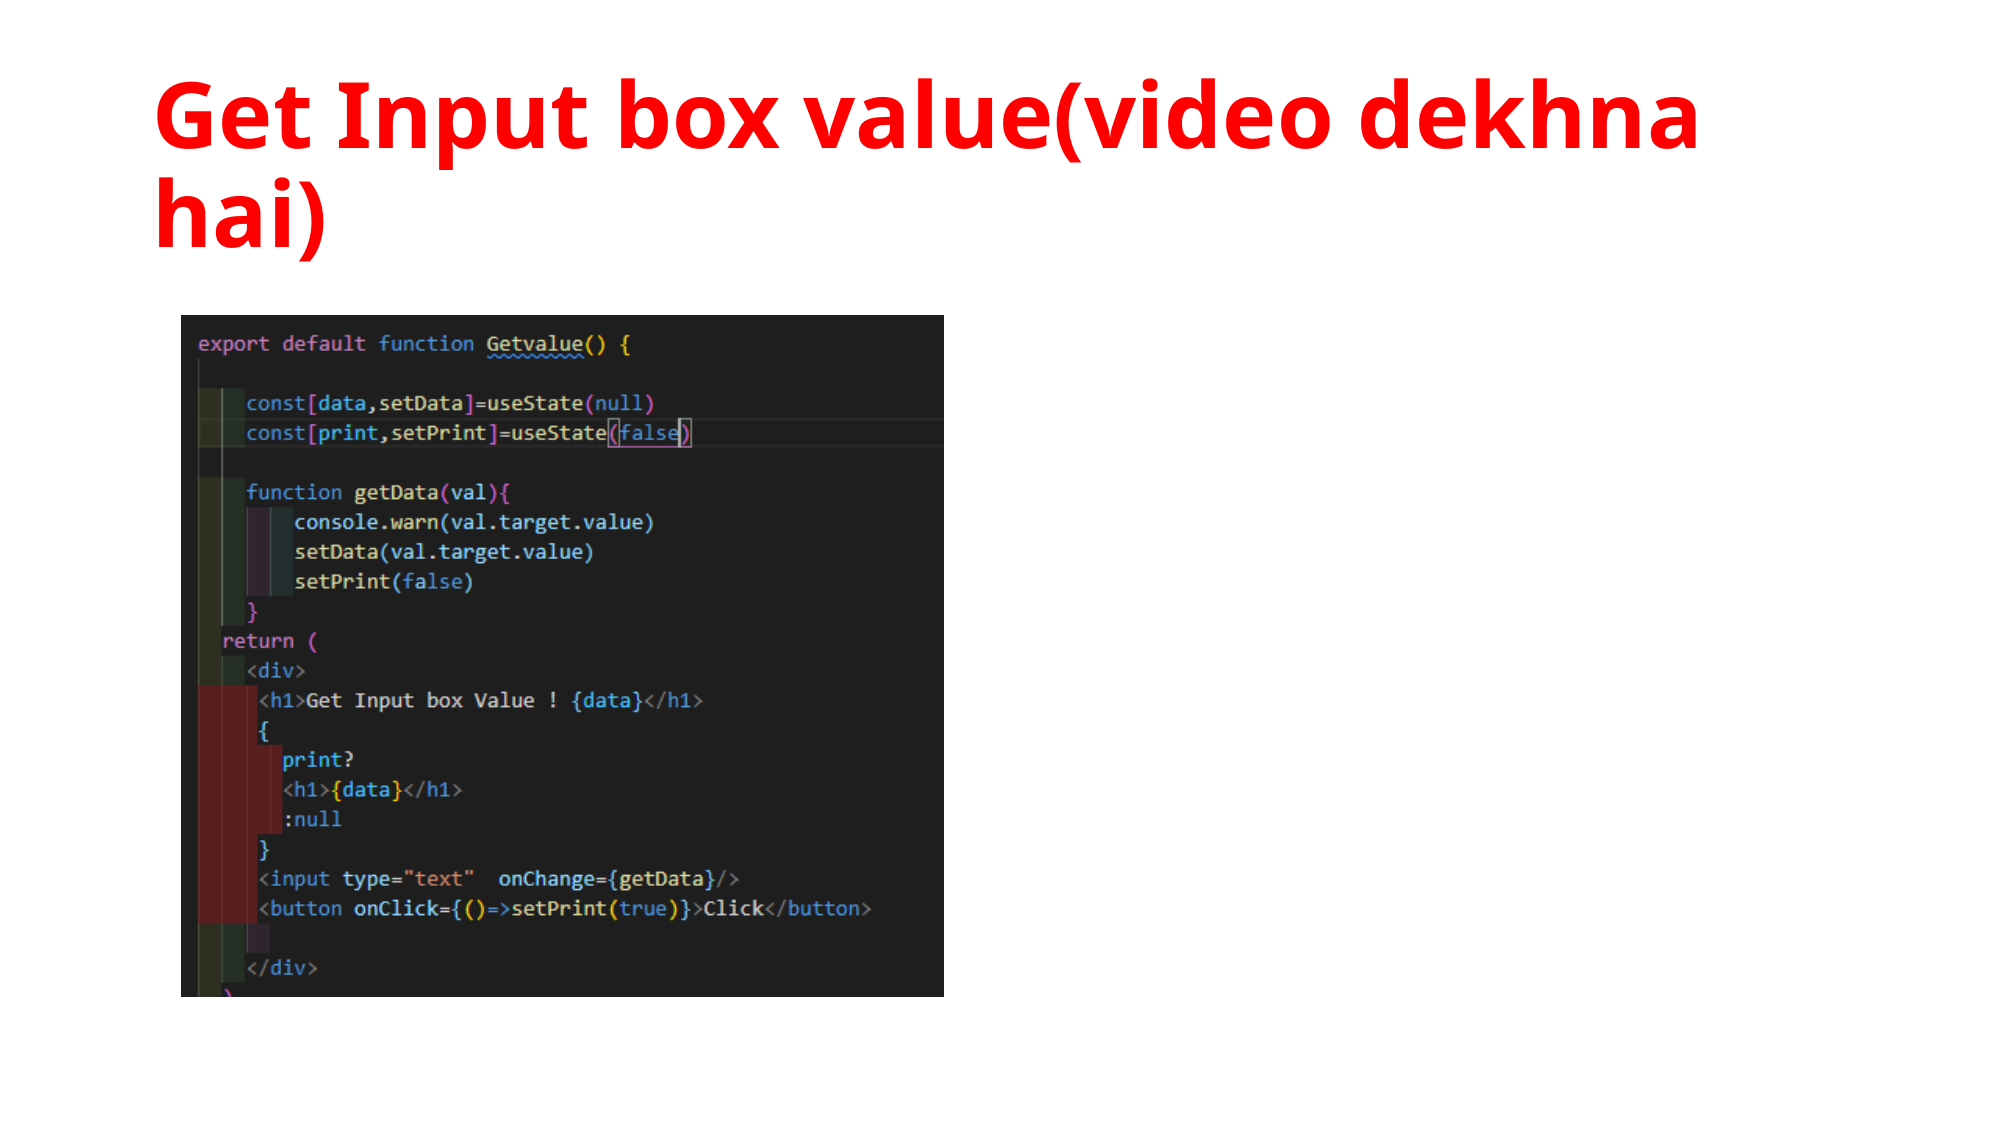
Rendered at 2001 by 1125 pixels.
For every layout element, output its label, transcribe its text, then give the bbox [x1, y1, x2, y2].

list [181, 315, 944, 997]
title Get Input box value(video dekhna hai) [137, 59, 1863, 278]
